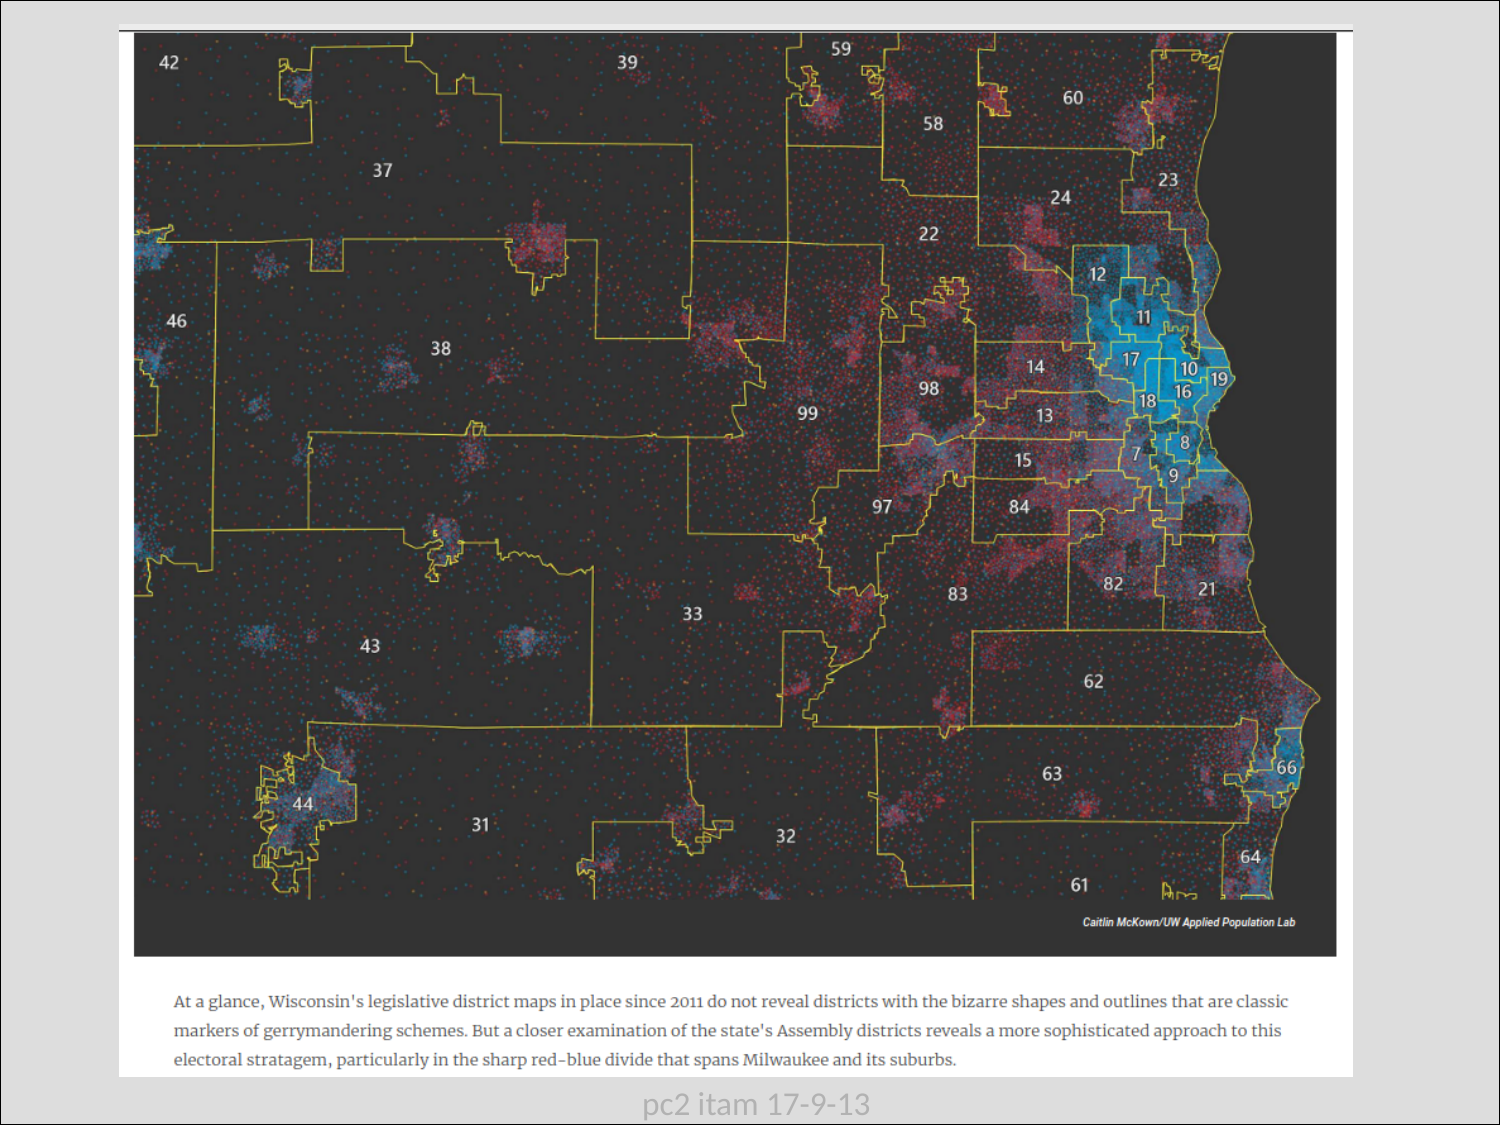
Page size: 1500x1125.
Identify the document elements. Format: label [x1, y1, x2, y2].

picture [119, 24, 1354, 1078]
